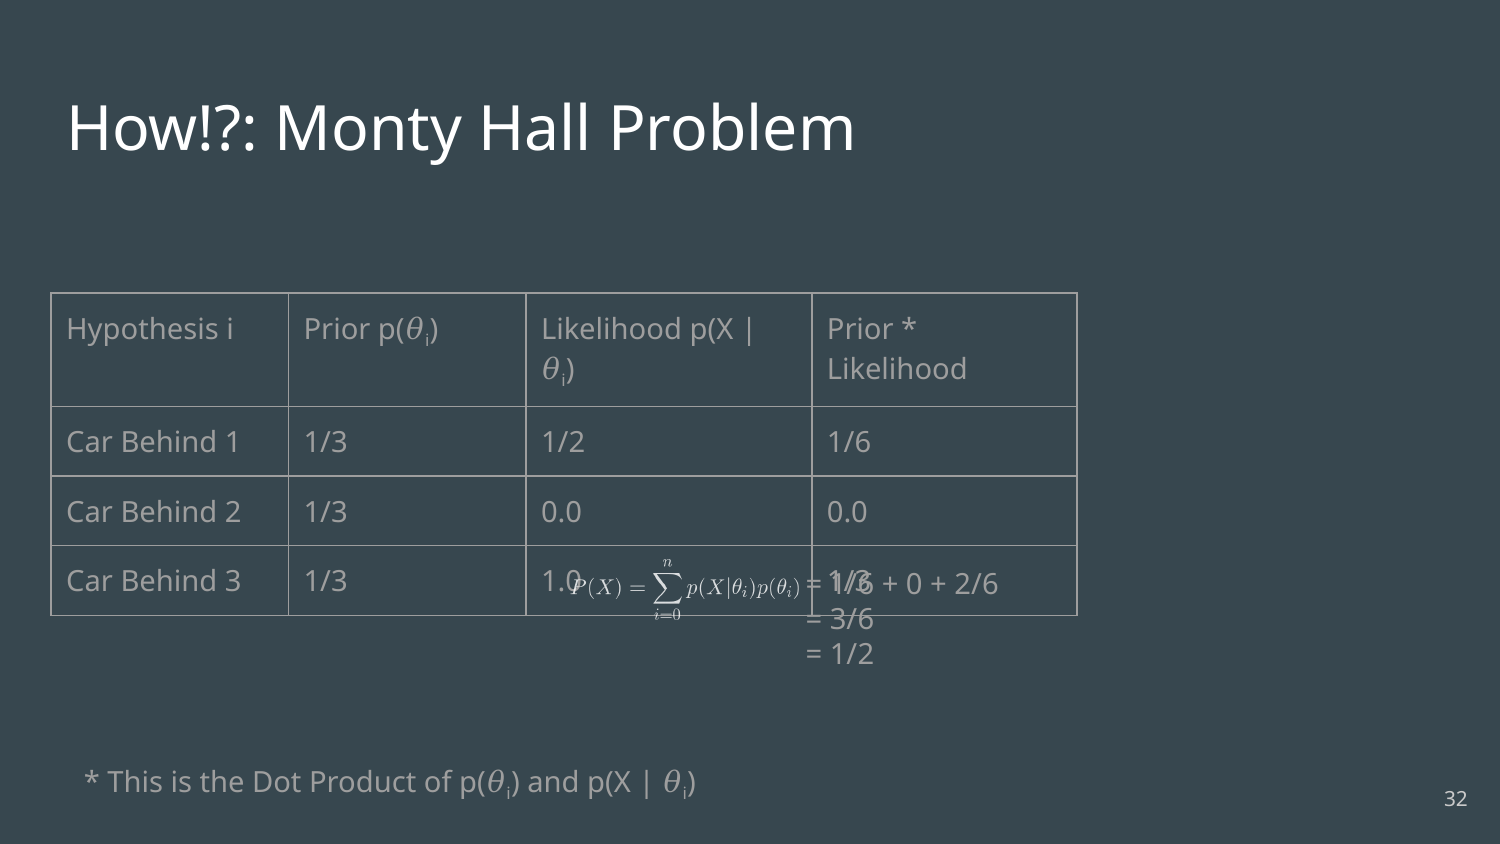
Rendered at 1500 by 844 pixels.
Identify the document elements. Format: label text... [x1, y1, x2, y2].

table_cell 0.0 [527, 477, 811, 545]
table_header Likelihood p(X | 𝜃i) [527, 294, 811, 406]
table_header Hypothesis i [52, 294, 288, 406]
table_header Prior p(𝜃i) [289, 294, 525, 406]
table_cell 1/3 [289, 477, 525, 545]
table_header Prior * Likelihood [813, 294, 1076, 406]
table_cell 1.0 [527, 546, 811, 615]
table_cell 1/3 [289, 407, 525, 475]
picture [570, 558, 800, 620]
table_cell 1/3 [813, 546, 1076, 615]
table_cell 1/2 [527, 407, 811, 475]
title How!?: Monty Hall Problem [51, 72, 1449, 167]
table_cell Car Behind 3 [52, 546, 288, 615]
table_cell 1/6 [813, 407, 1076, 475]
table_cell 1/3 [289, 546, 525, 615]
slide_number ‹#› [1392, 767, 1483, 833]
table_cell 0.0 [813, 477, 1076, 545]
text_box = 1/6 + 0 + 2/6 = 3/6 = 1/2 [790, 550, 1056, 628]
table_cell Car Behind 1 [52, 407, 288, 475]
table_cell Car Behind 2 [52, 477, 288, 545]
text_box * This is the Dot Product of p(𝜃i) and p(X | 𝜃i) [69, 748, 733, 826]
